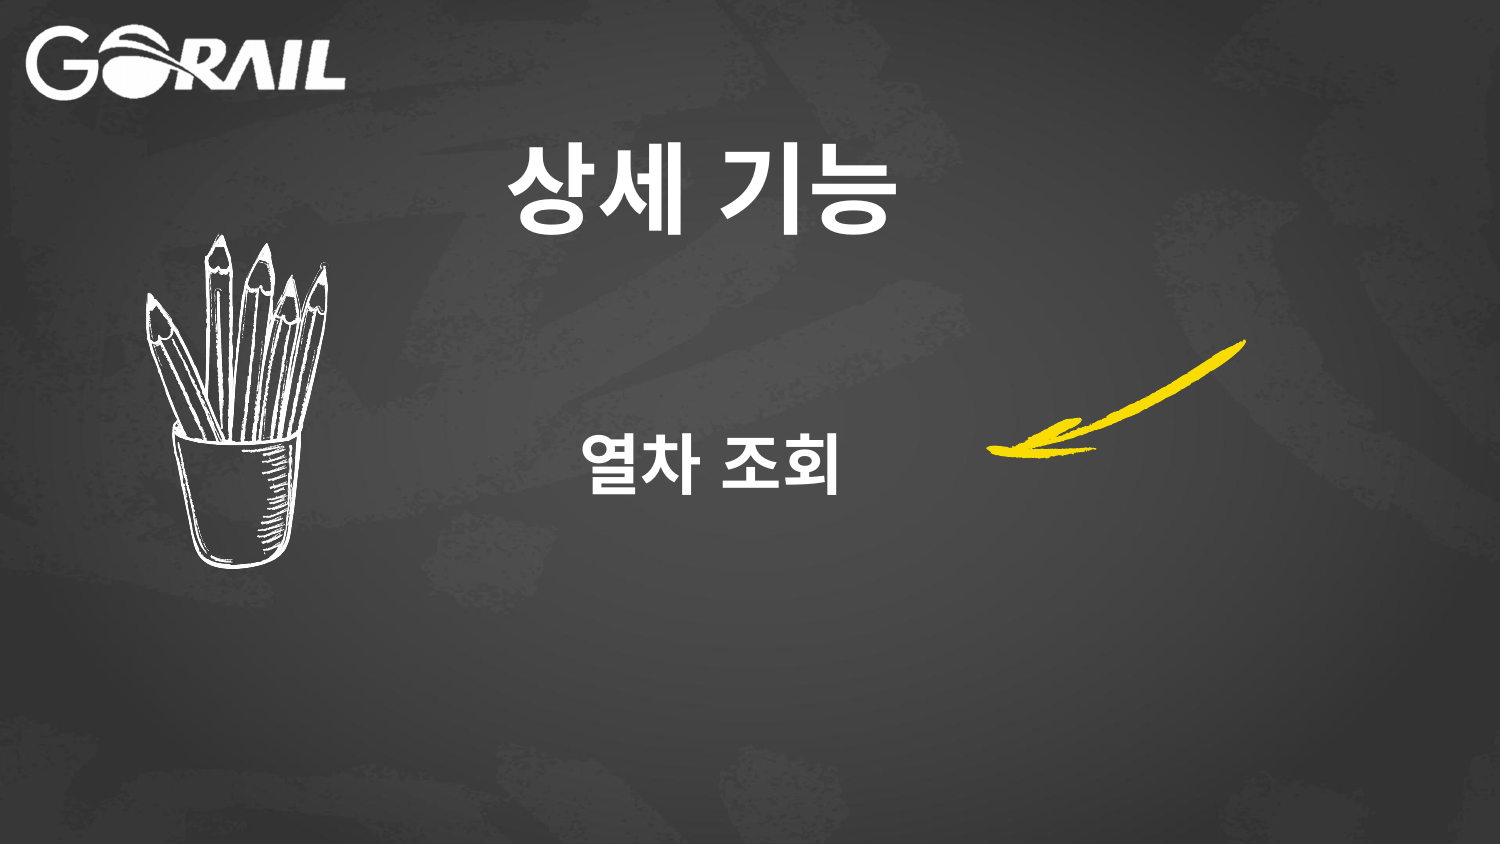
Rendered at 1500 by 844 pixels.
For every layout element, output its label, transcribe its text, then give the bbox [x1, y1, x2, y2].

text_box [985, 339, 1247, 459]
title 상세 기능 [490, 95, 965, 279]
picture [0, 0, 1500, 844]
title 열차 조회 [564, 371, 890, 555]
